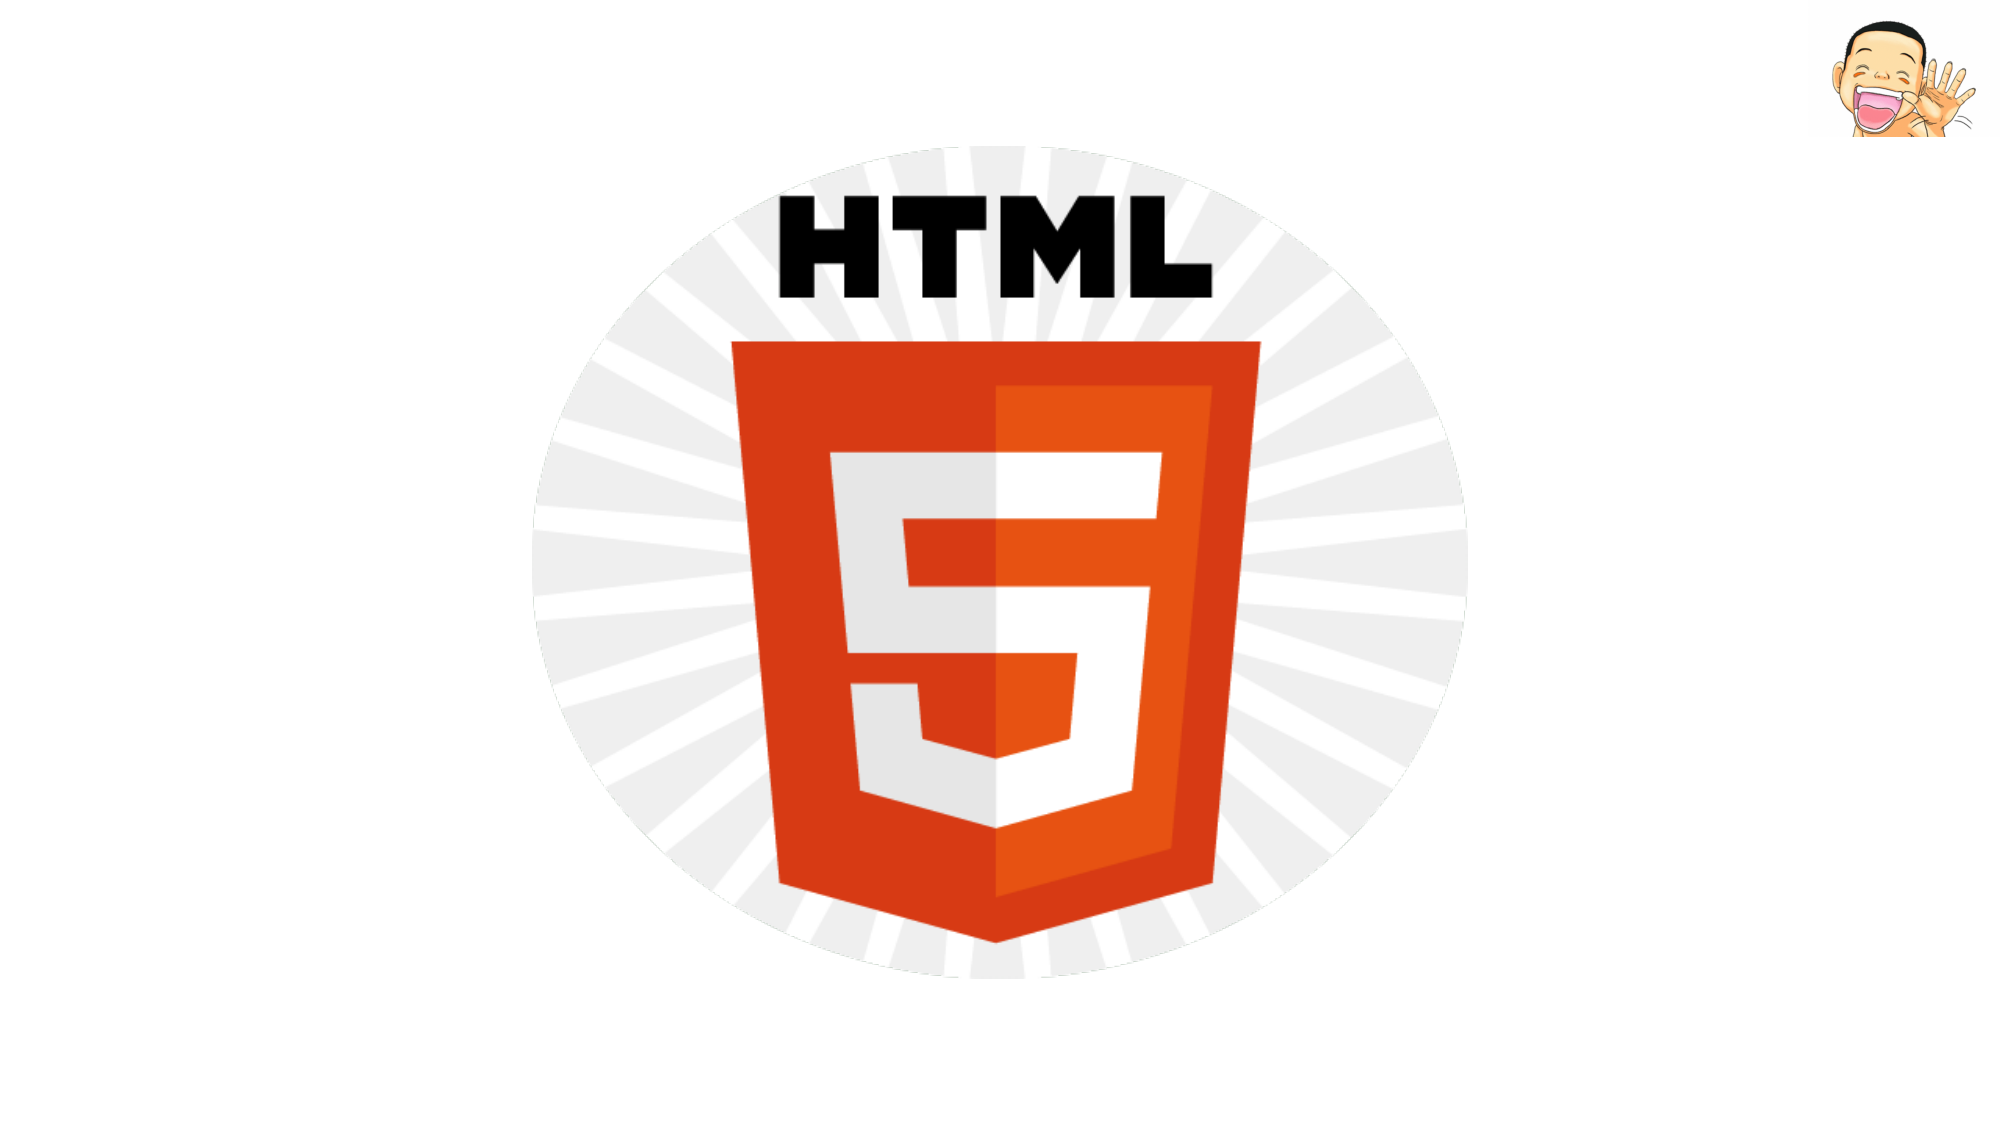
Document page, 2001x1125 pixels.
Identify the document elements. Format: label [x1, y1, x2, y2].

picture [531, 146, 1468, 979]
picture [1808, 0, 2000, 137]
